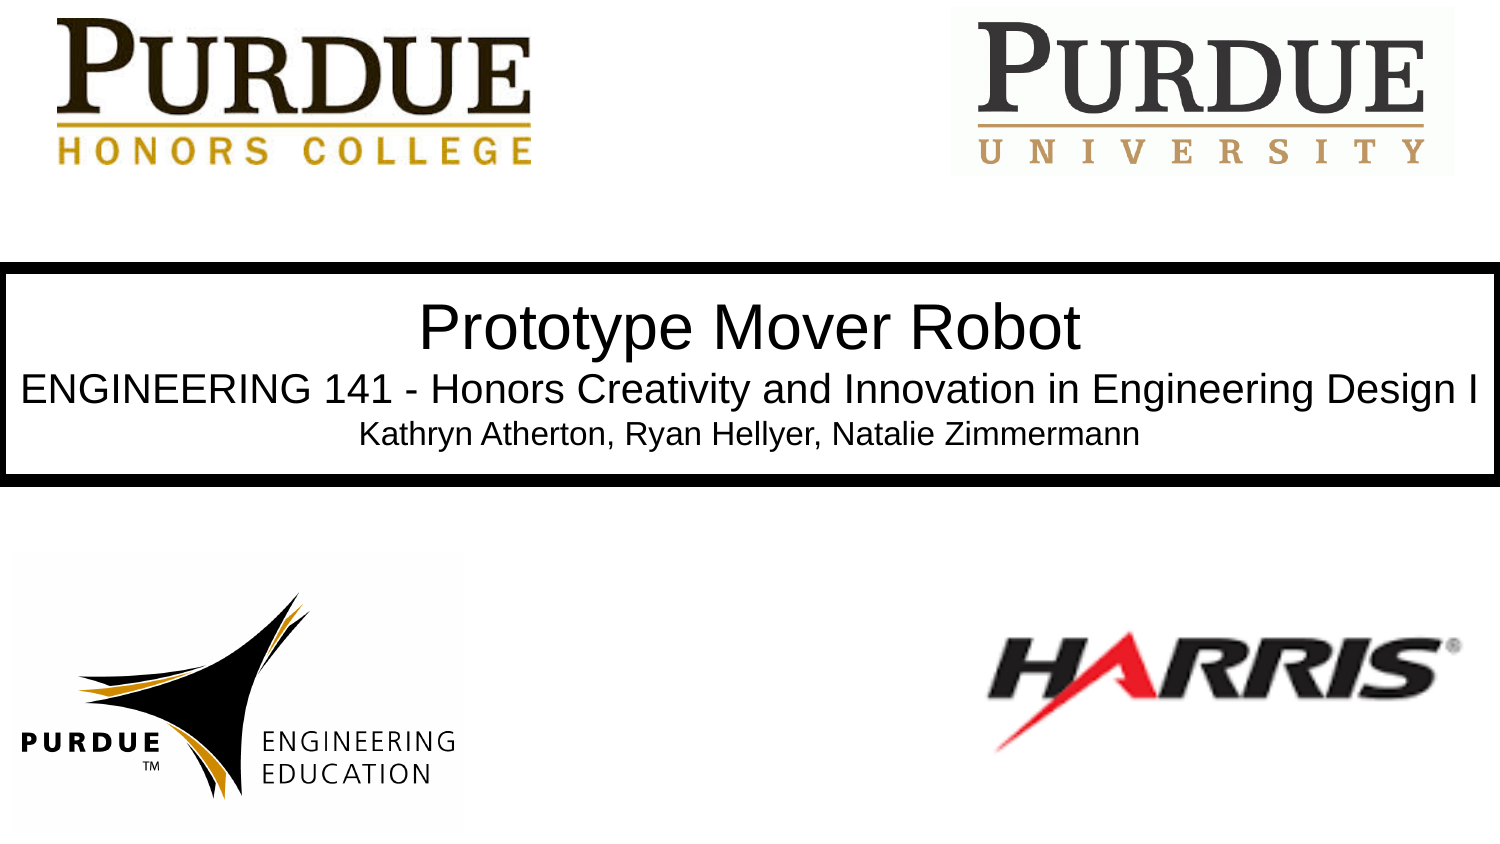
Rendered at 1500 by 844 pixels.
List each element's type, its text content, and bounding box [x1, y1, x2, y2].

title Prototype Mover Robot ENGINEERING 141 - Honors Creativity and Innovation in Engineering Design I Kathryn Atherton, Ryan Hellyer, Natalie Zimmermann [0, 267, 1500, 481]
picture [951, 7, 1455, 176]
picture [975, 618, 1475, 767]
picture [12, 551, 464, 835]
picture [57, 18, 531, 165]
